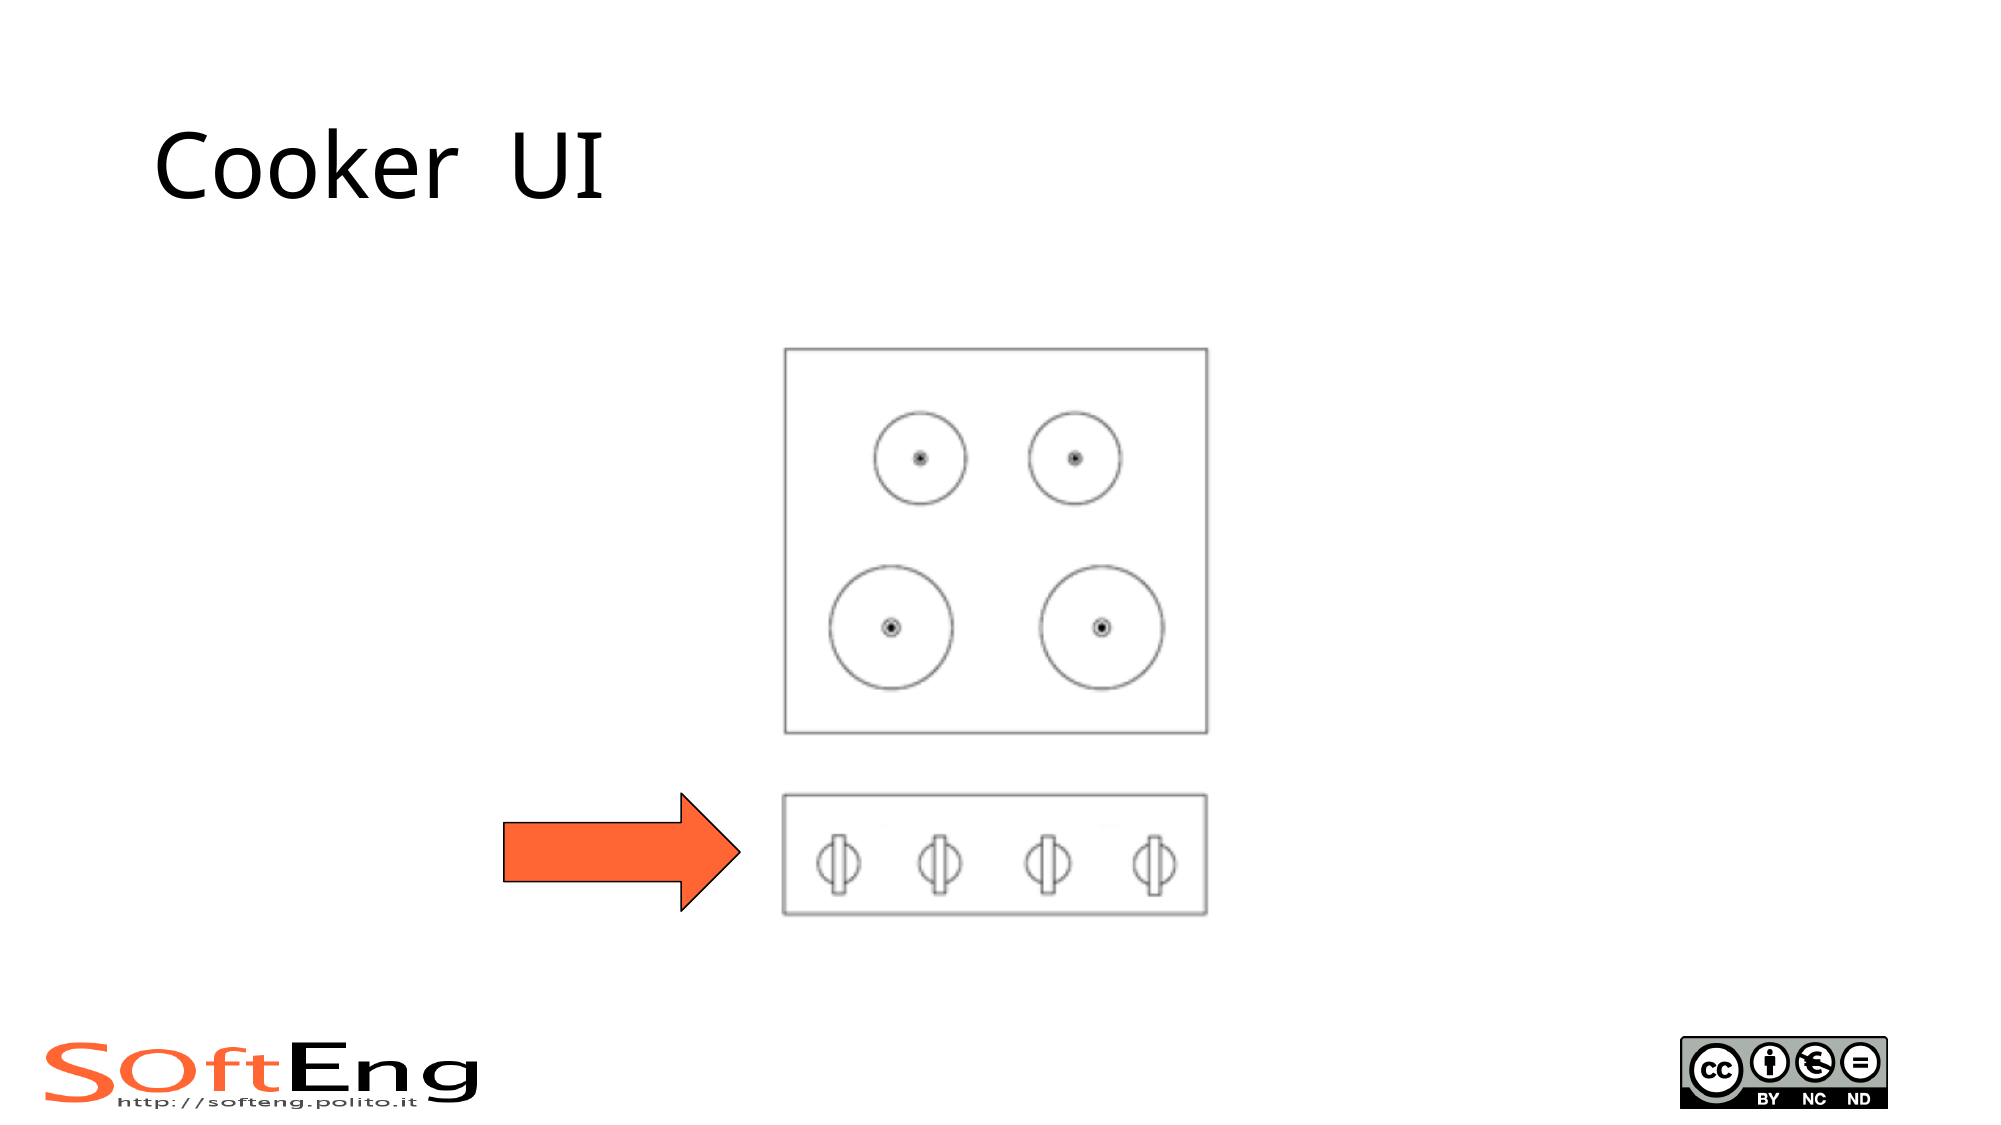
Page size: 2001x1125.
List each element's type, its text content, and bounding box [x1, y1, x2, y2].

title Cooker UI [137, 59, 1863, 278]
text_box [503, 793, 739, 912]
picture [37, 1026, 488, 1119]
picture [1680, 1036, 1888, 1109]
picture [739, 326, 1232, 941]
